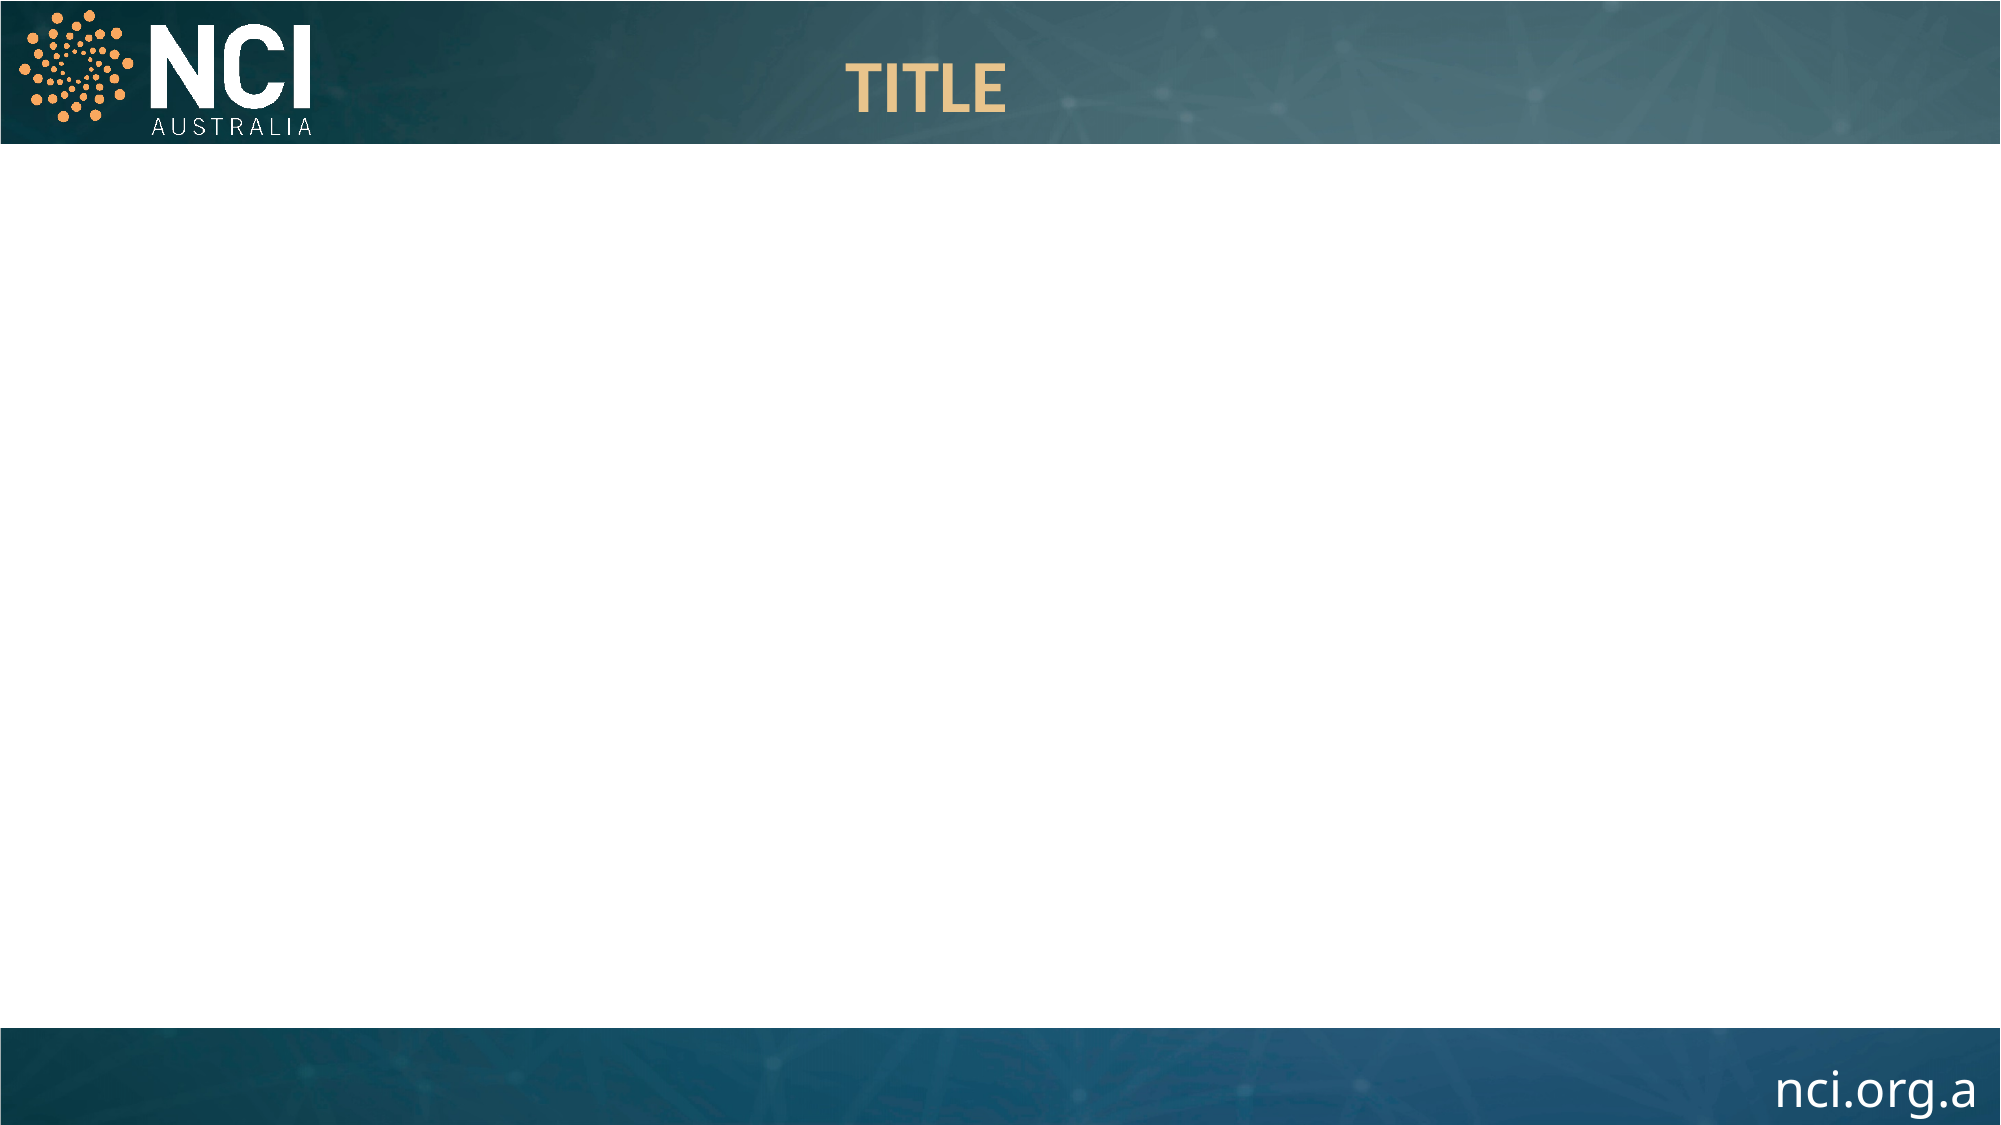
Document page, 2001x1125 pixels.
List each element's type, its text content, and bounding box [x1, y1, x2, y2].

picture [2, 1028, 2000, 1125]
picture [2, 2, 2000, 144]
text_box TITLE [334, 29, 1519, 135]
